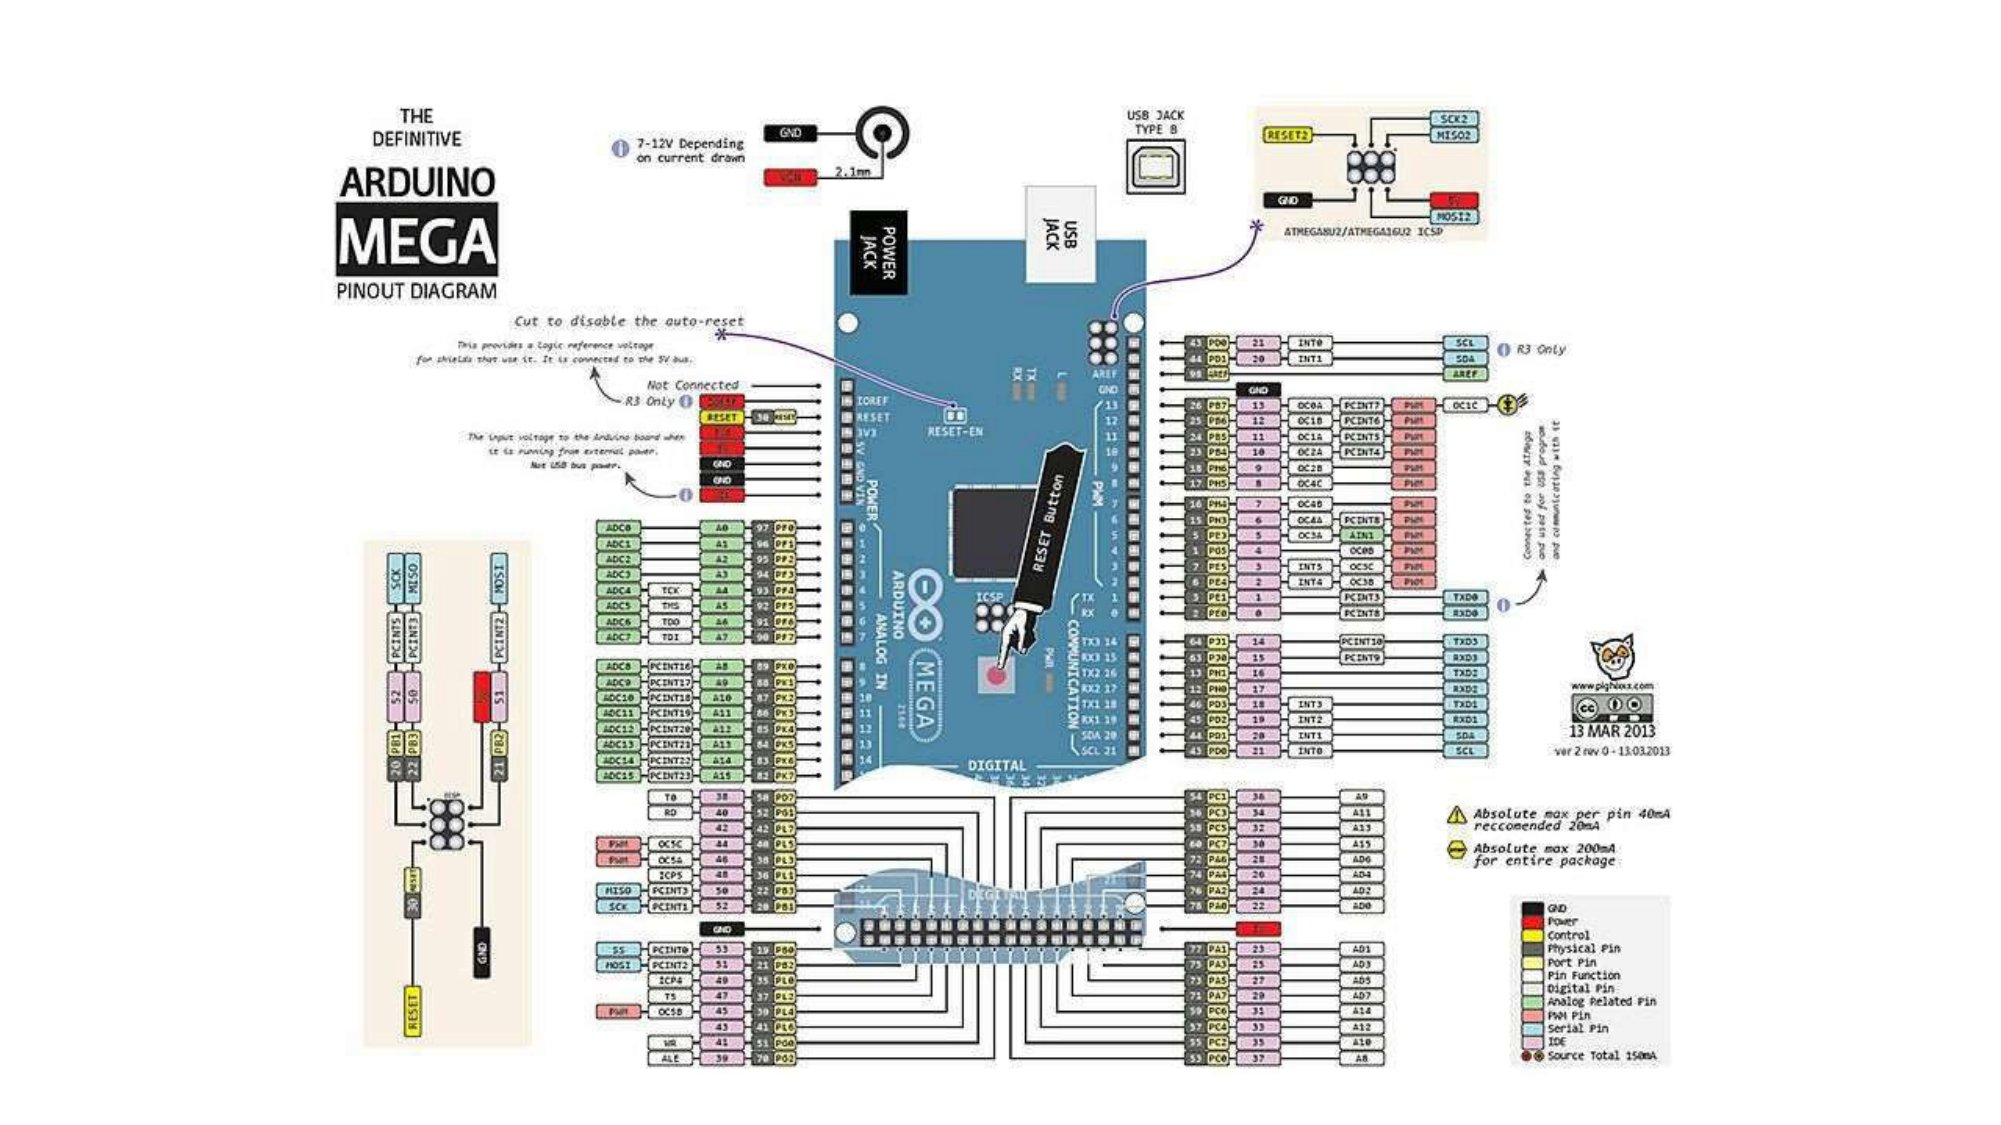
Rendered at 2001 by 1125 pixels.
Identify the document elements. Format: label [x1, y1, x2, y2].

text_box [296, 81, 1704, 1075]
